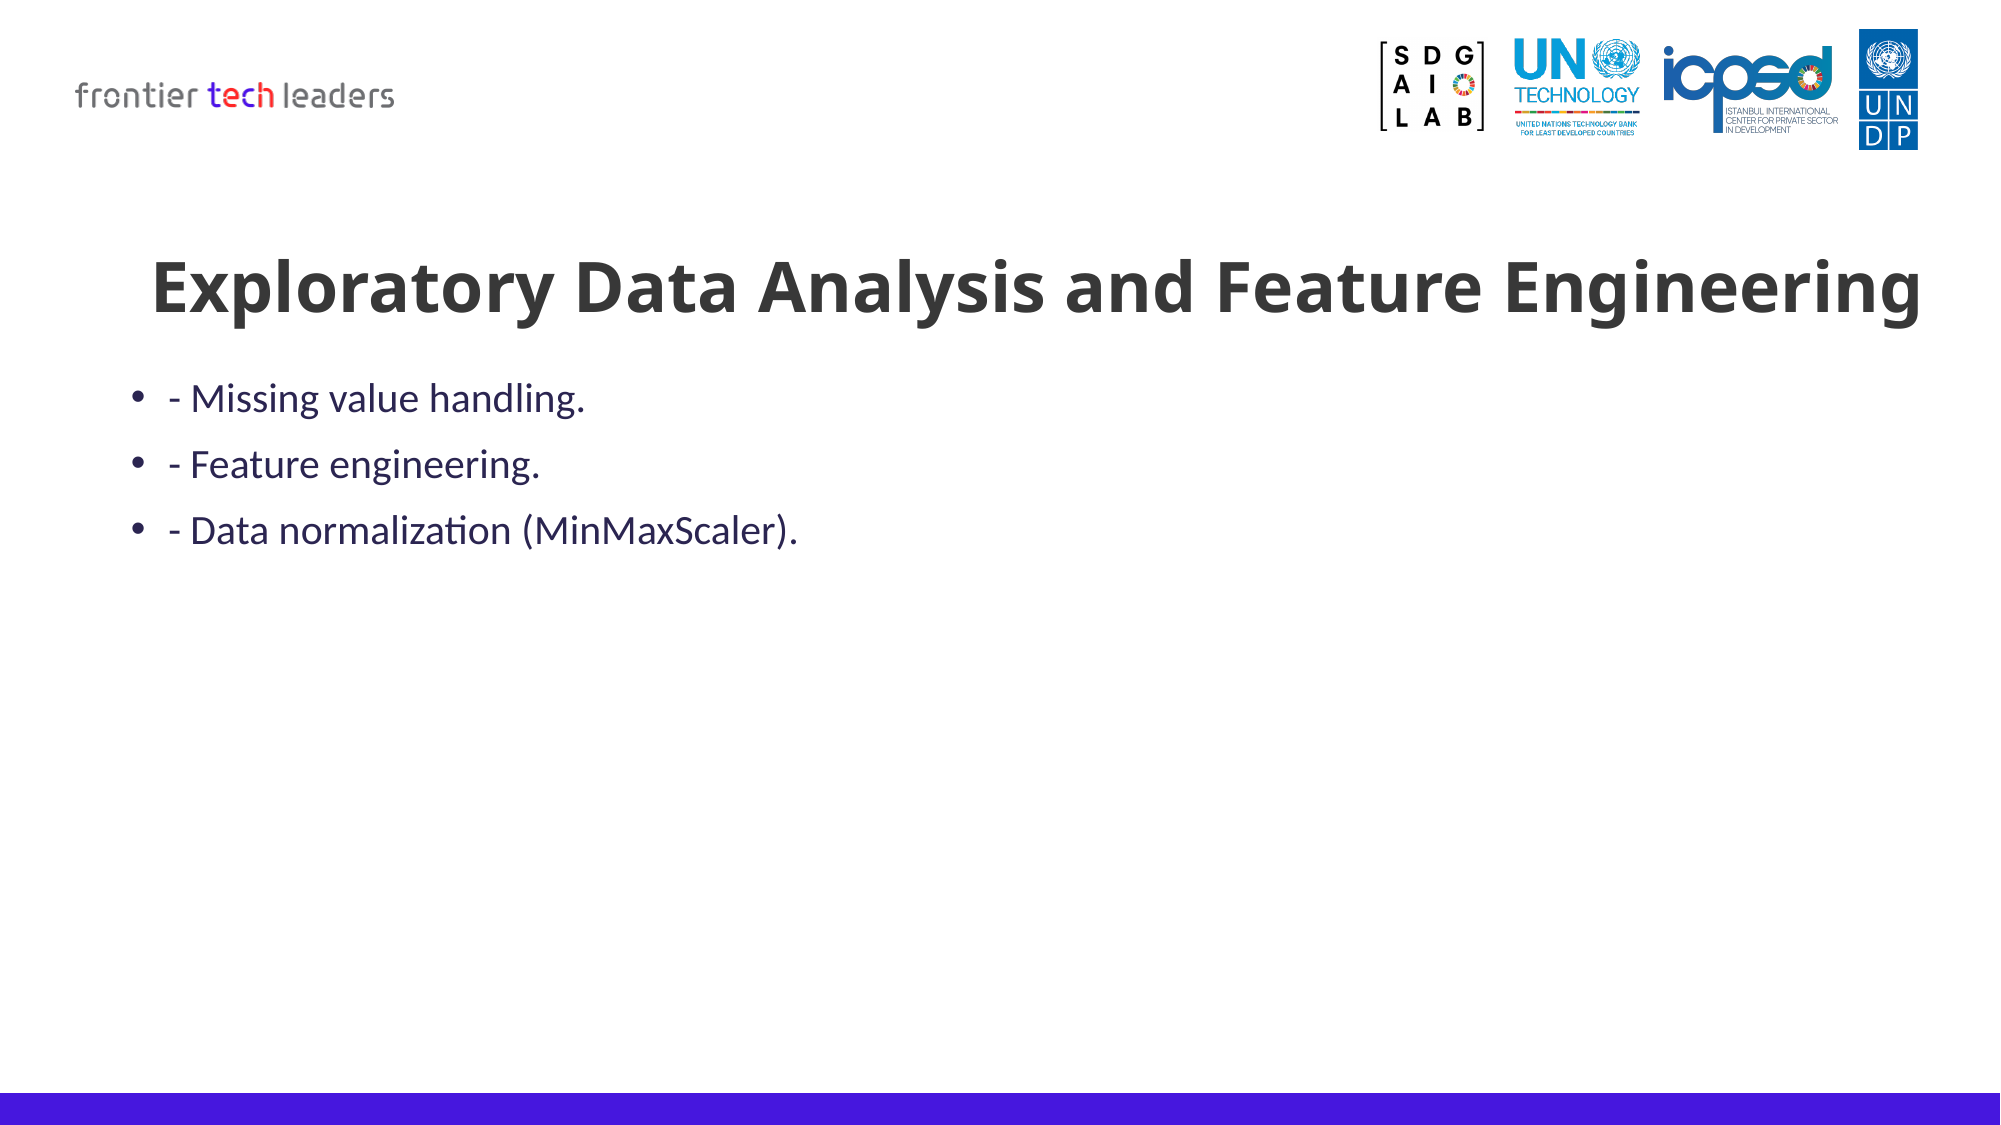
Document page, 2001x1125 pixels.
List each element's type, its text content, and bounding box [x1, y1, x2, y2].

picture [75, 82, 394, 108]
text_box - Missing value handling. - Feature engineering. - Data normalization (MinMaxScaler). [123, 369, 1919, 1067]
text_box [0, 1093, 2000, 1125]
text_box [1377, 29, 1918, 150]
text_box Exploratory Data Analysis and Feature Engineering [142, 242, 2000, 338]
